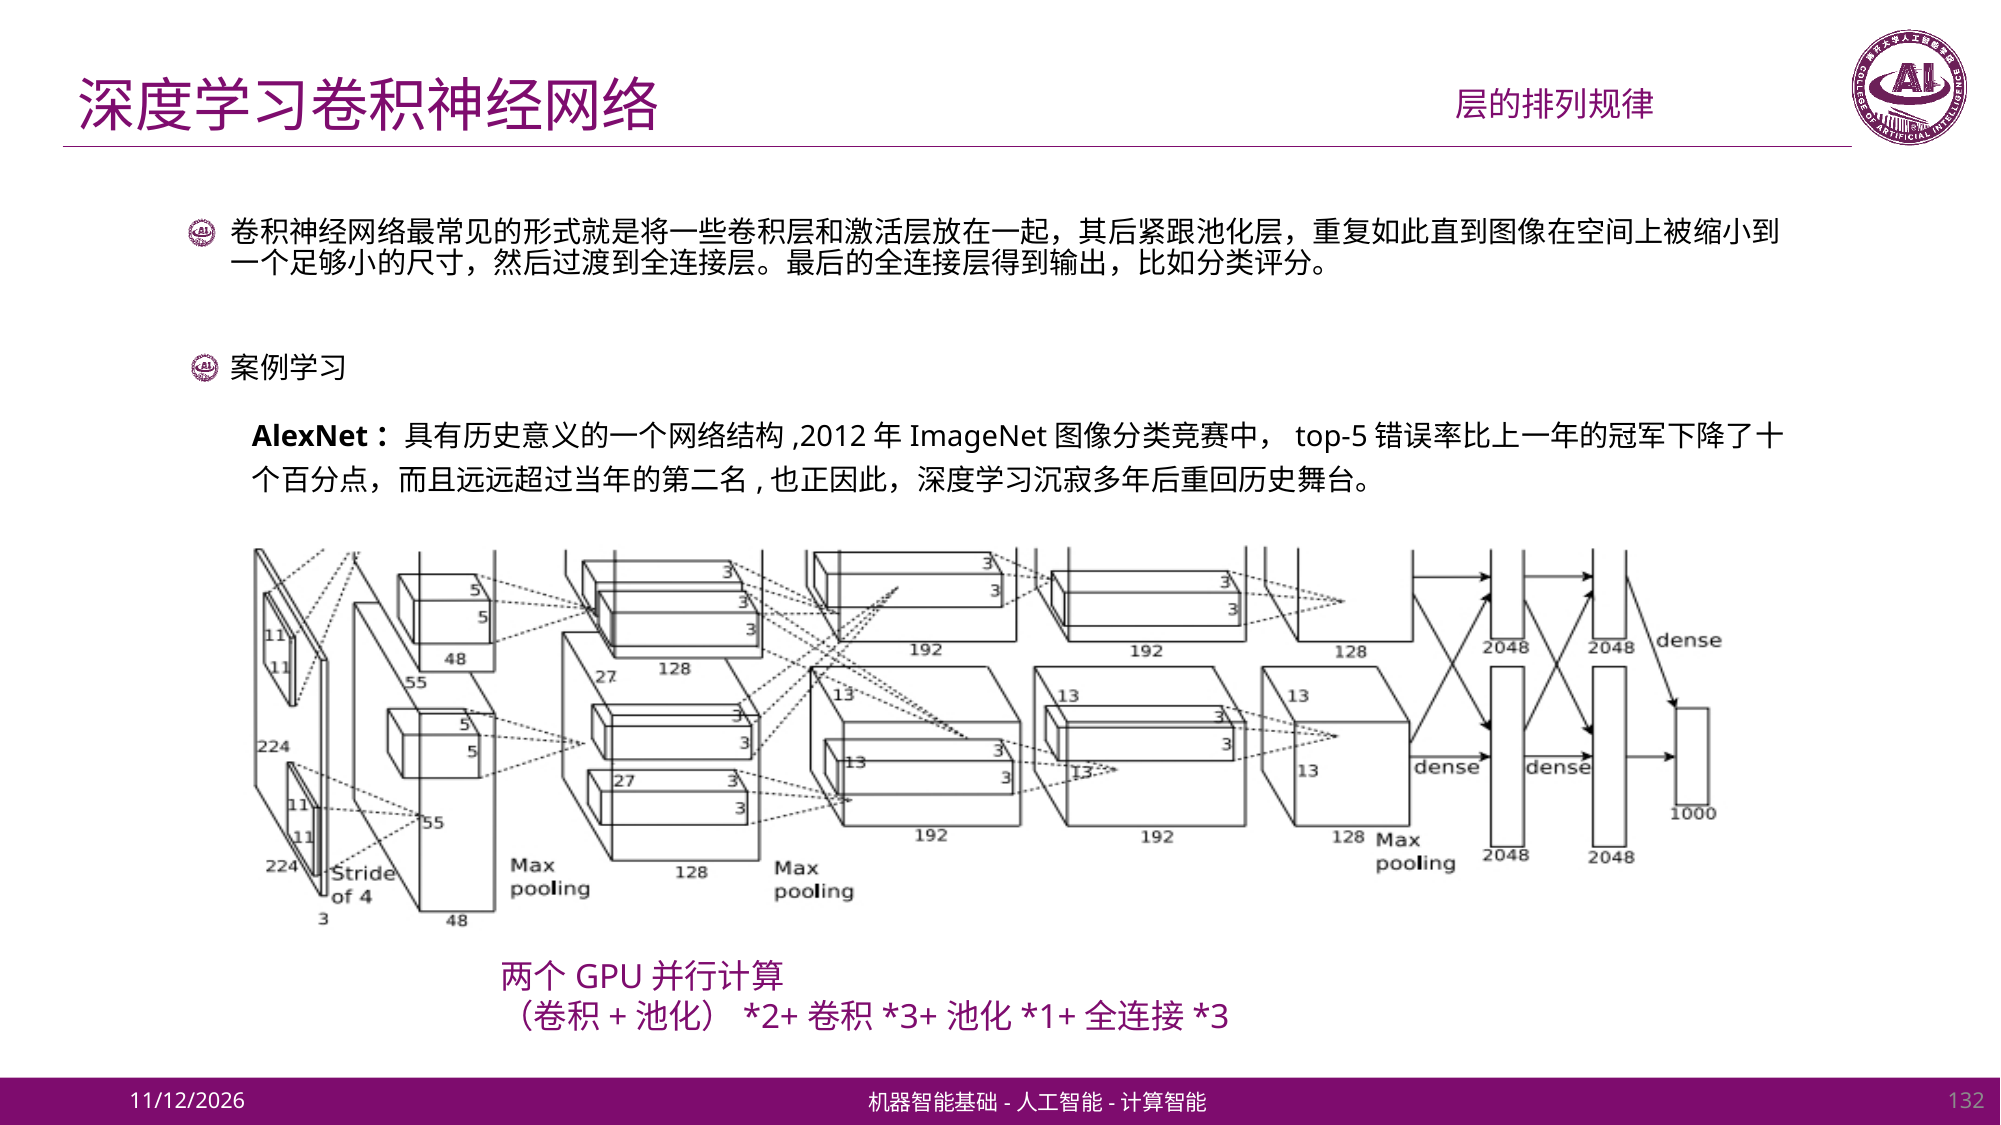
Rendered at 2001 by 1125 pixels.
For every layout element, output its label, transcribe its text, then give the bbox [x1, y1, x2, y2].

text_box 两个GPU并行计算 （卷积+池化）*2+卷积*3+池化*1+全连接*3 [485, 947, 1590, 1043]
footer 机器智能基础-人工智能-计算智能 [399, 1077, 1676, 1125]
picture [1851, 28, 1971, 147]
picture [190, 353, 219, 382]
text_box 层的排列规律 [1422, 71, 1677, 132]
text_box AlexNet：具有历史意义的一个网络结构,2012年ImageNet图像分类竞赛中，top-5错误率比上一年的冠军下降了十个百分点，而且远远超过当年的第二名,也正因此，深度学习沉寂多年后重回历史舞台。 [186, 408, 1787, 559]
list 卷积神经网络最常见的形式就是将一些卷积层和激活层放在一起，其后紧跟池化层，重复如此直到图像在空间上被缩小到一个足够小的尺寸，然后过渡到全连接层。最后的全连接层得到输出，比如分类评分。 案例学习 [215, 209, 1817, 427]
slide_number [0, 1077, 375, 1125]
text_box 深度学习卷积神经网络 [62, 60, 873, 146]
picture [215, 533, 1737, 931]
picture [187, 218, 216, 247]
slide_number 132 [1676, 1077, 2000, 1125]
